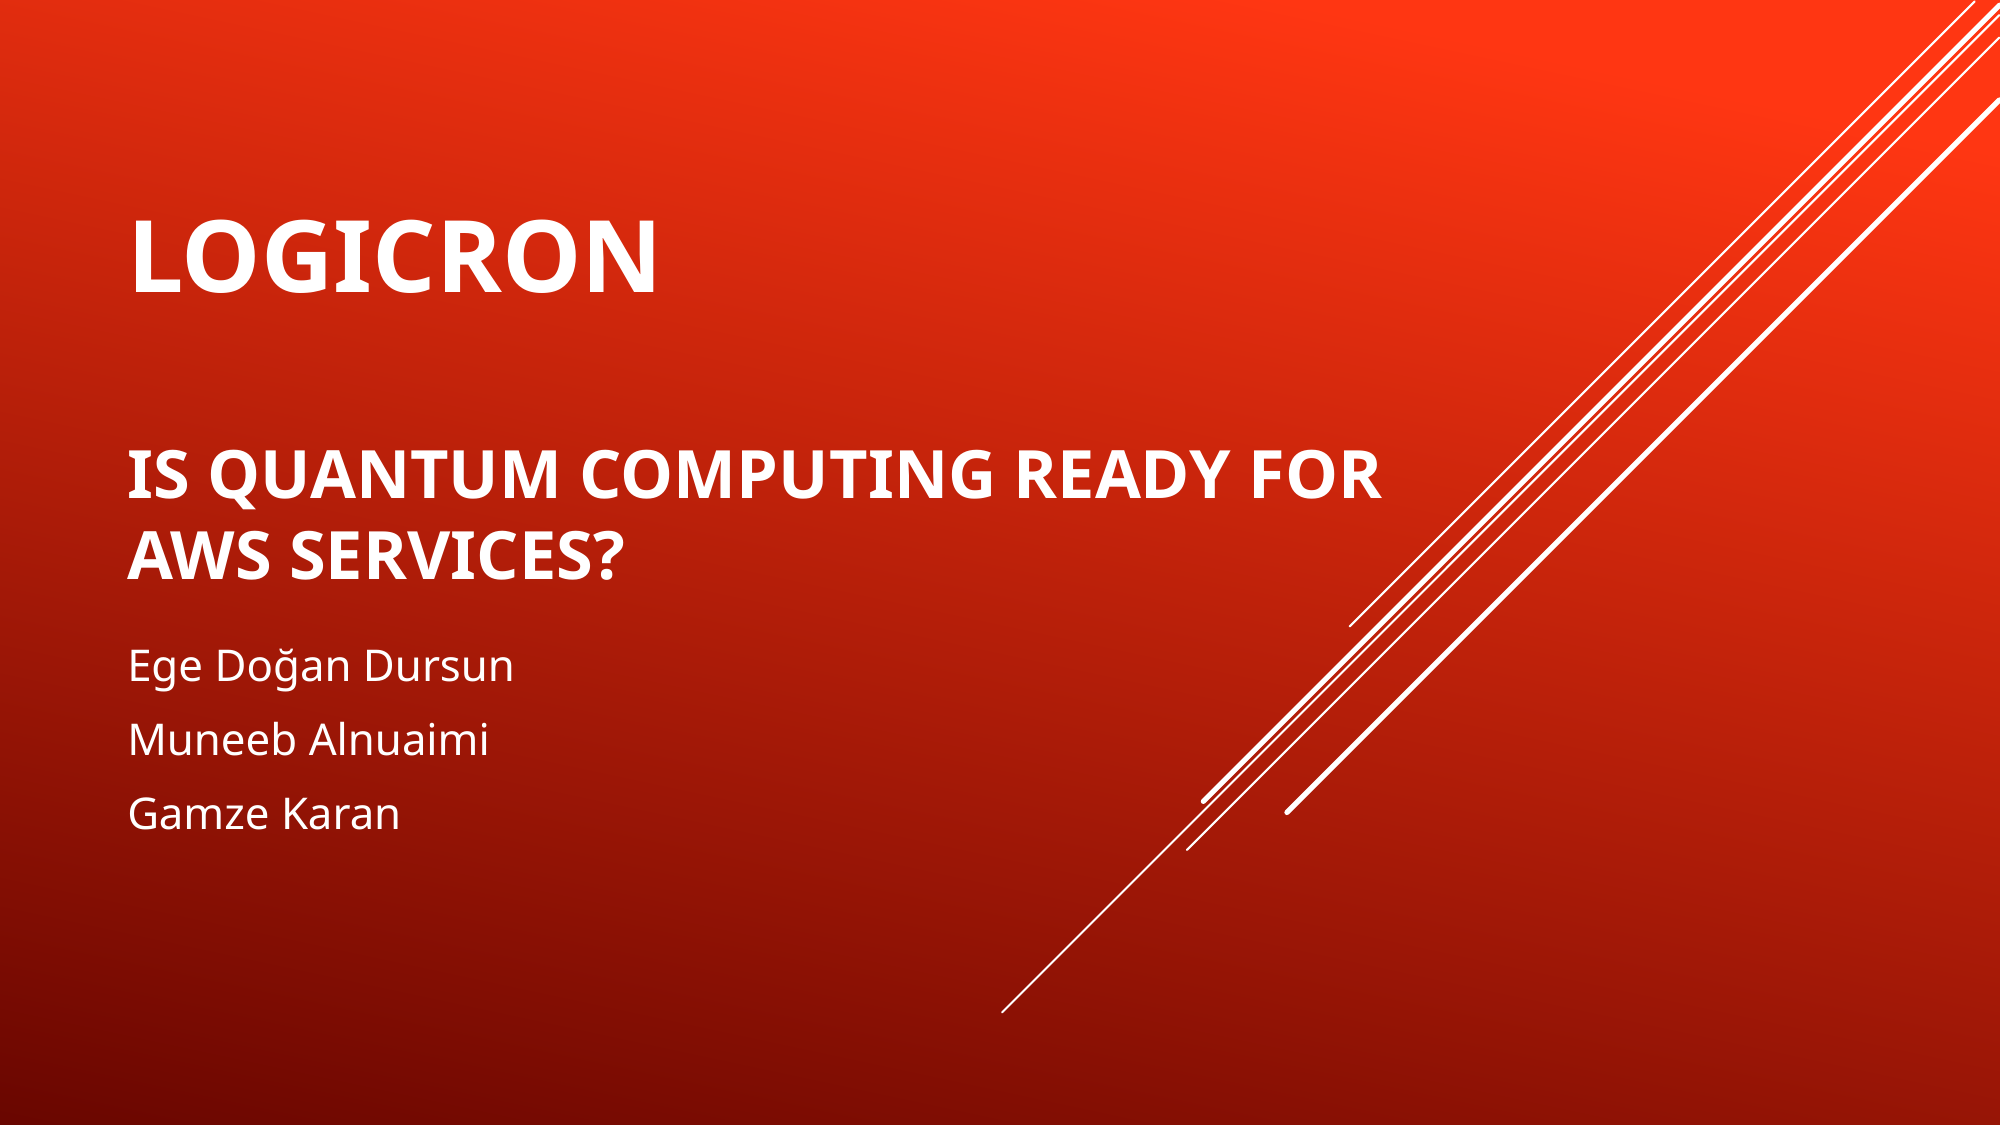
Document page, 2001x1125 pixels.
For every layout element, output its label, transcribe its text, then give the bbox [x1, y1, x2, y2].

subtitle Ege Doğan Dursun Muneeb Alnuaimi Gamze Karan [112, 630, 1163, 872]
title LOGICRON Is quantum computIng ready for aws servIces? [112, 112, 1425, 600]
